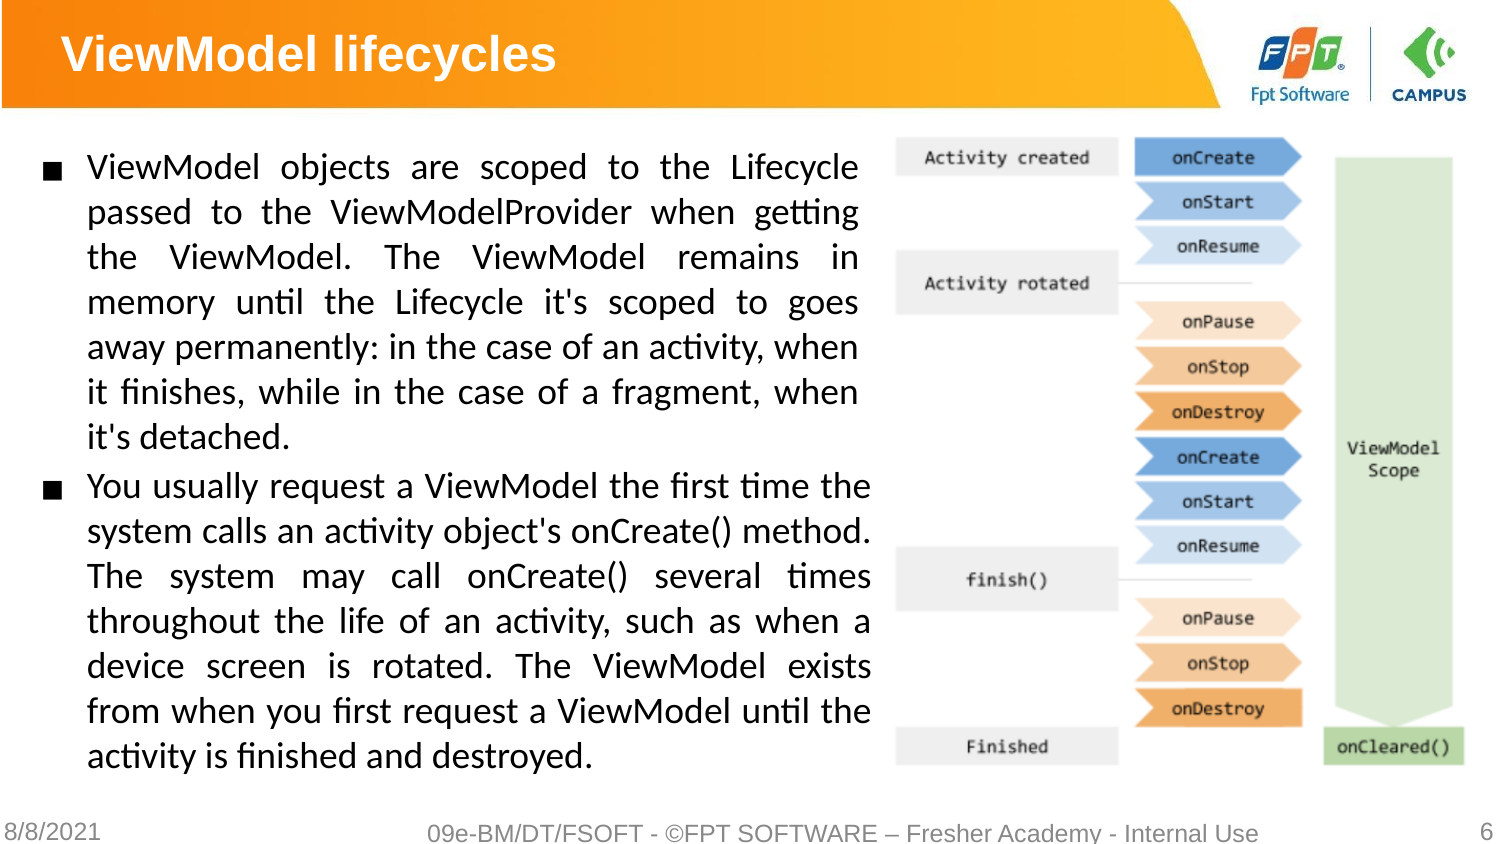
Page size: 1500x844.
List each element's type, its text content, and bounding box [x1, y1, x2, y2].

slide_number 6 [1473, 814, 1499, 844]
text_box ViewModel lifecycles [58, 19, 628, 82]
text_box You usually request a ViewModel the first time the system calls an activity object's onCreate() method. The system may call onCreate() several times throughout the life of an activity, such as when a device screen is rotated. The ViewModel exists from when you first request a ViewModel until the activity is finished and destroyed. [24, 453, 857, 784]
picture [1, 0, 1500, 793]
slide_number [1, 814, 102, 844]
text_box ViewModel objects are scoped to the Lifecycle passed to the ViewModelProvider when getting the ViewModel. The ViewModel remains in memory until the Lifecycle it's scoped to goes away permanently: in the case of an activity, when it finishes, while in the case of a fragment, when it's detached. [24, 134, 857, 453]
footer 09e-BM/DT/FSOFT - ©FPT SOFTWARE – Fresher Academy - Internal Use [425, 816, 1288, 844]
